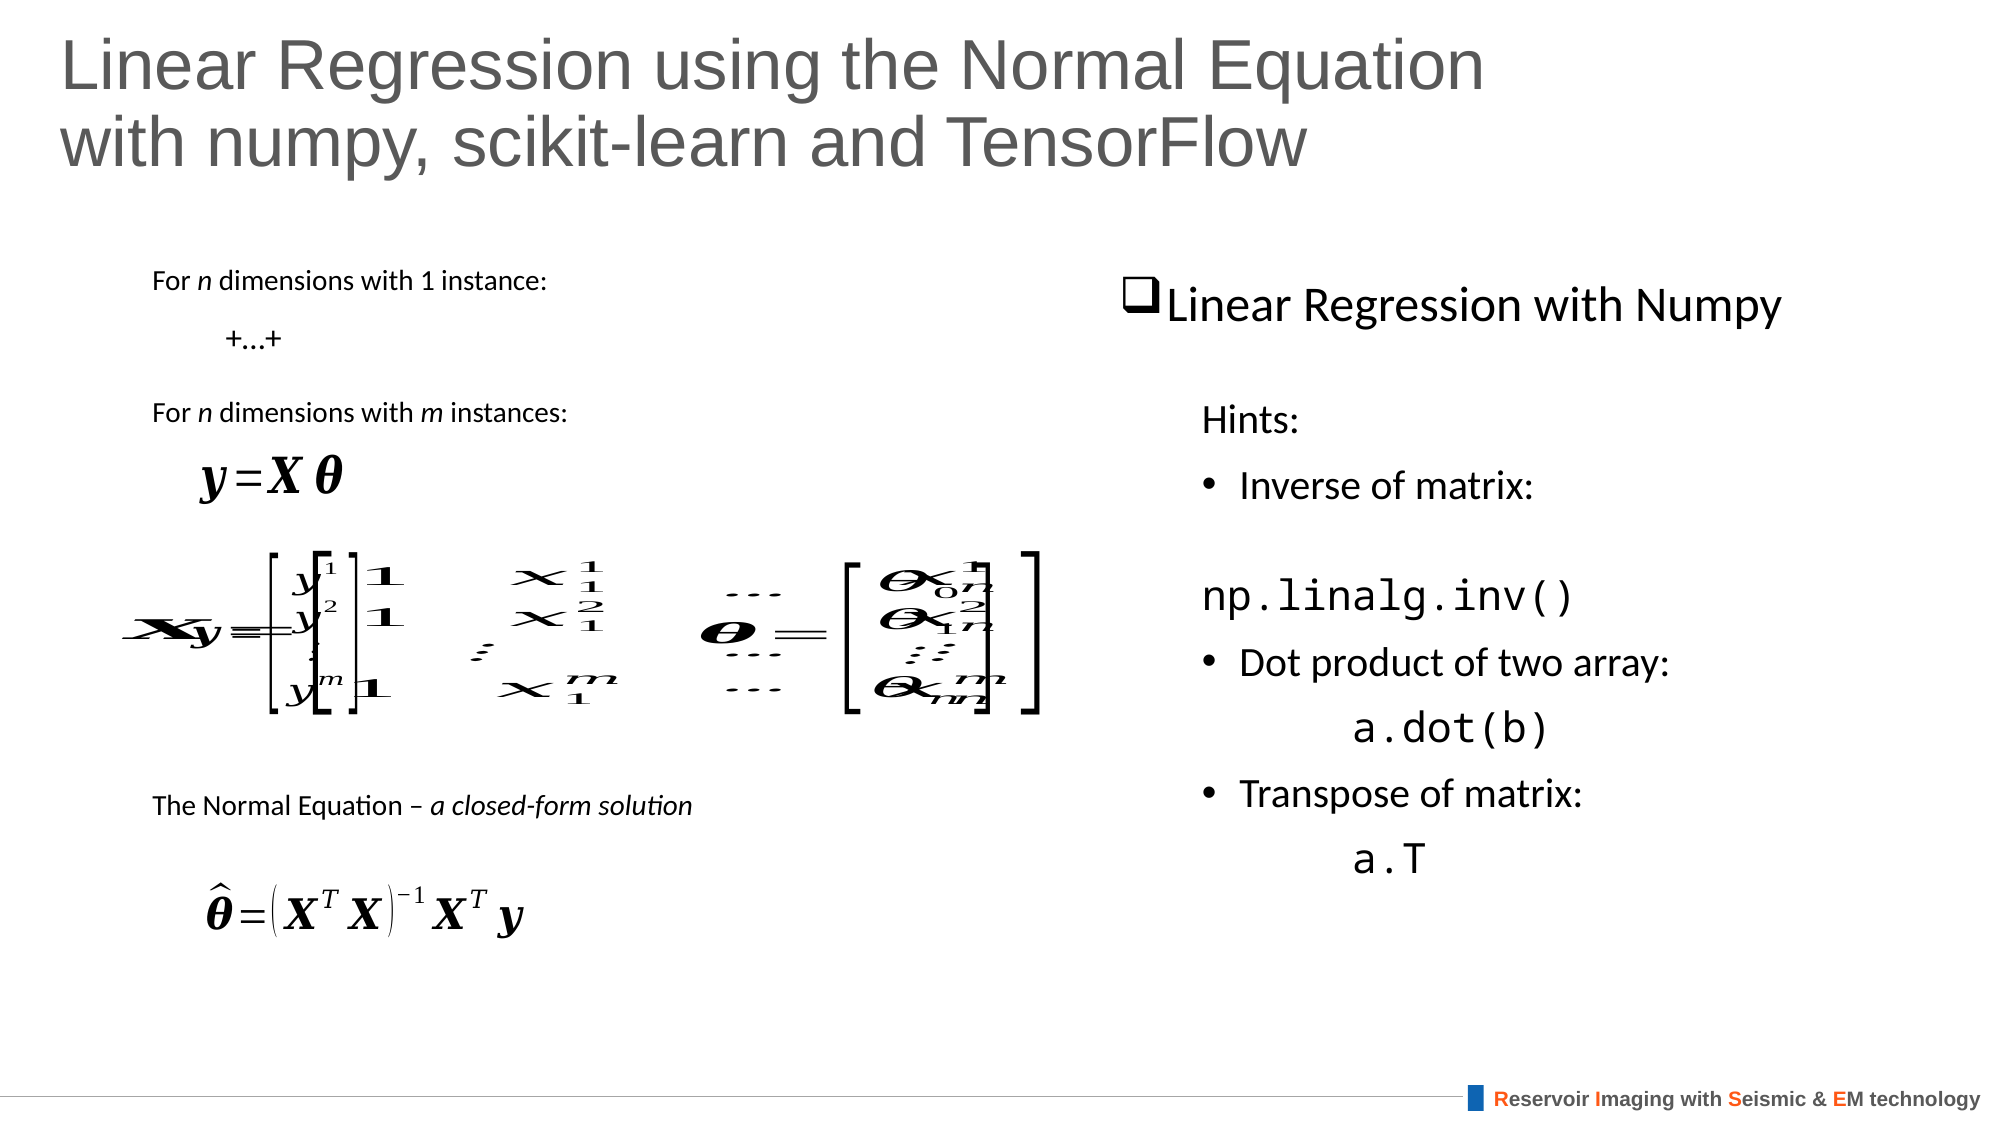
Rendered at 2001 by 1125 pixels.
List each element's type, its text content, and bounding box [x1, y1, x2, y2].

text_box For n dimensions with m instances: [137, 386, 982, 436]
list Hints: Inverse of matrix: np.linalg.inv() Dot product of two array: a.dot(b) Transpose of matrix: a.T [1186, 390, 1721, 855]
text_box Linear Regression with Numpy [1104, 263, 1839, 339]
text_box The Normal Equation – a closed-form solution [137, 778, 982, 829]
title Linear Regression using the Normal Equation with numpy, scikit-learn and TensorFlow [45, 0, 1771, 134]
text_box For n dimensions with 1 instance: [137, 253, 982, 304]
